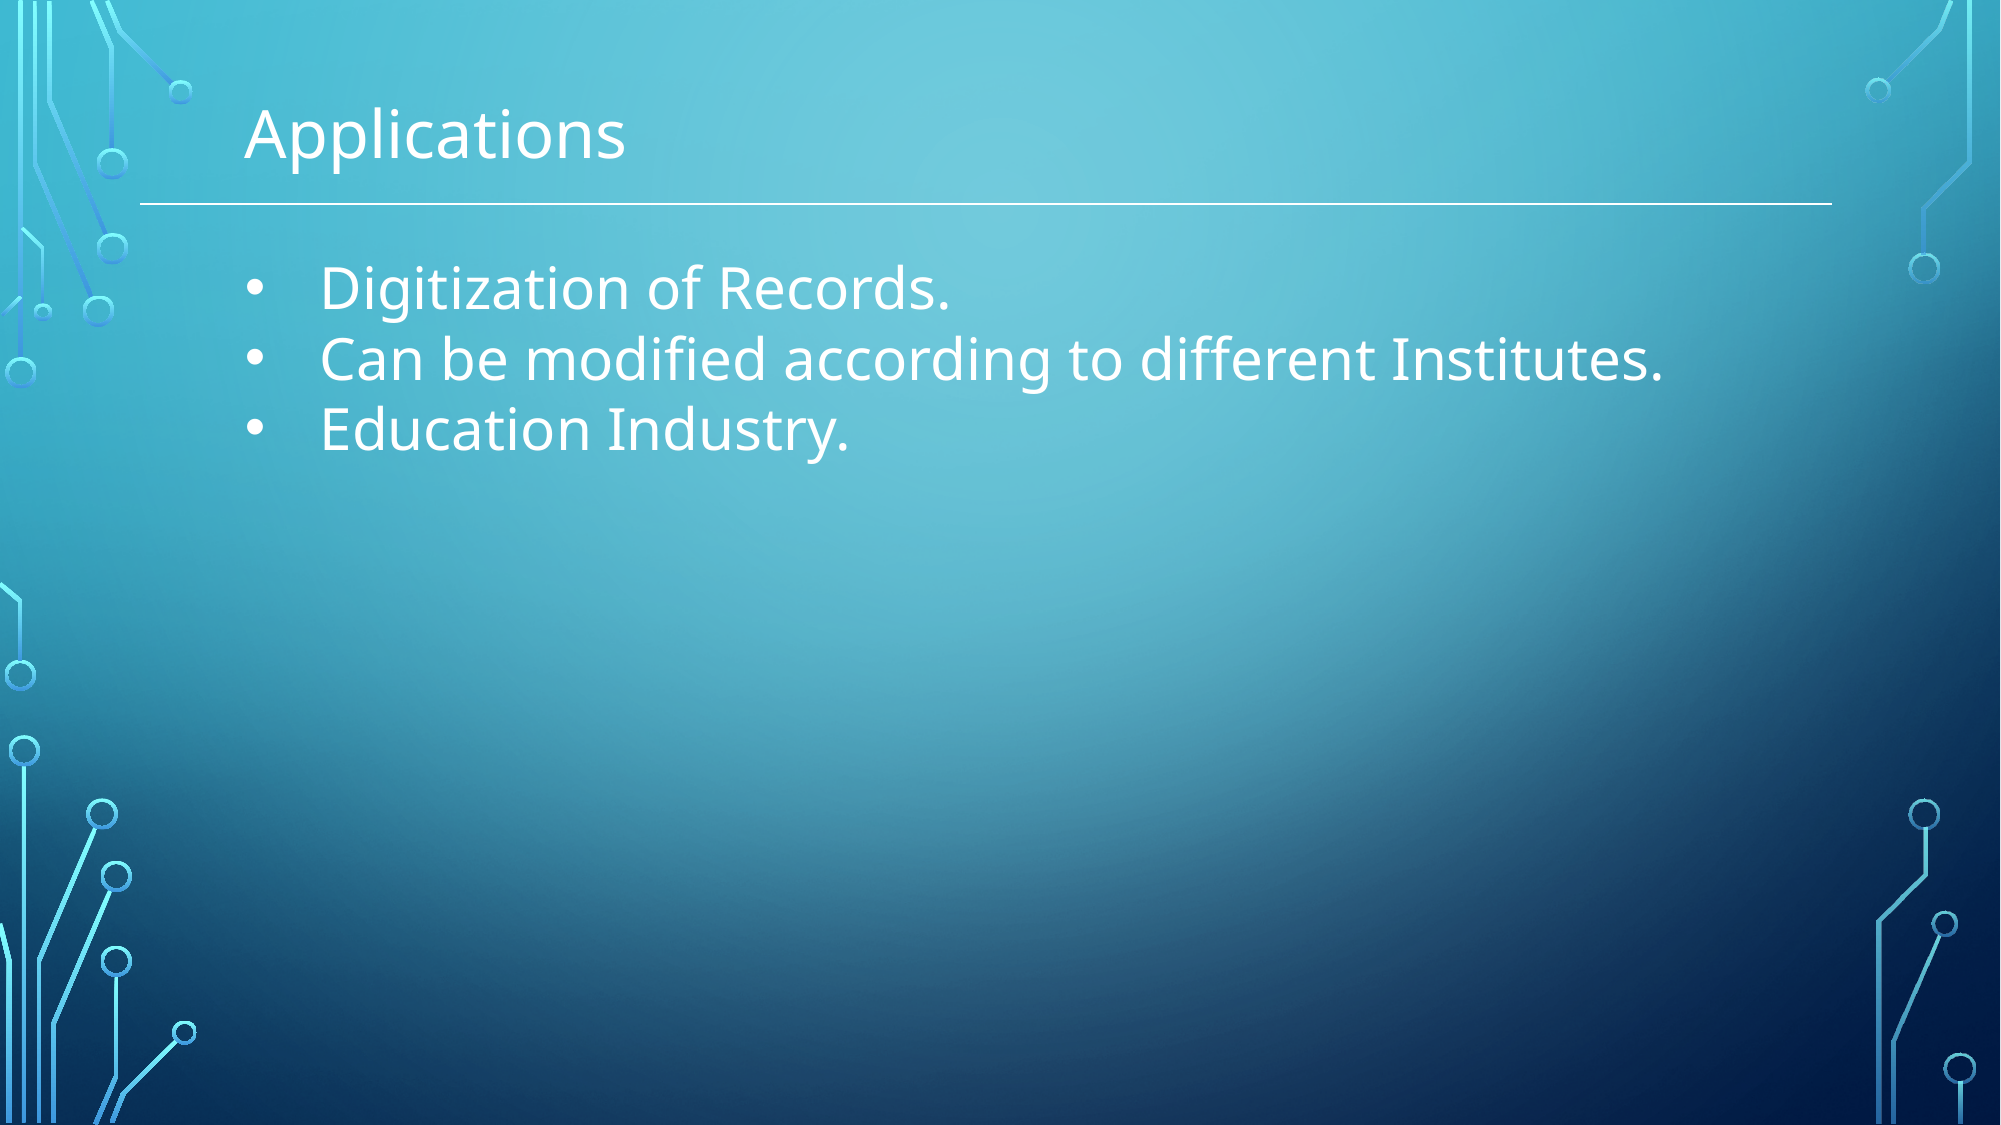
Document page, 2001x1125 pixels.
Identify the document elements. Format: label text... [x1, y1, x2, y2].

text_box Applications Digitization of Records. Can be modified according to different Institutes. Education Industry. [230, 84, 1774, 203]
text_box Applications Digitization of Records. Can be modified according to different Institutes. Education Industry. [230, 205, 1774, 470]
